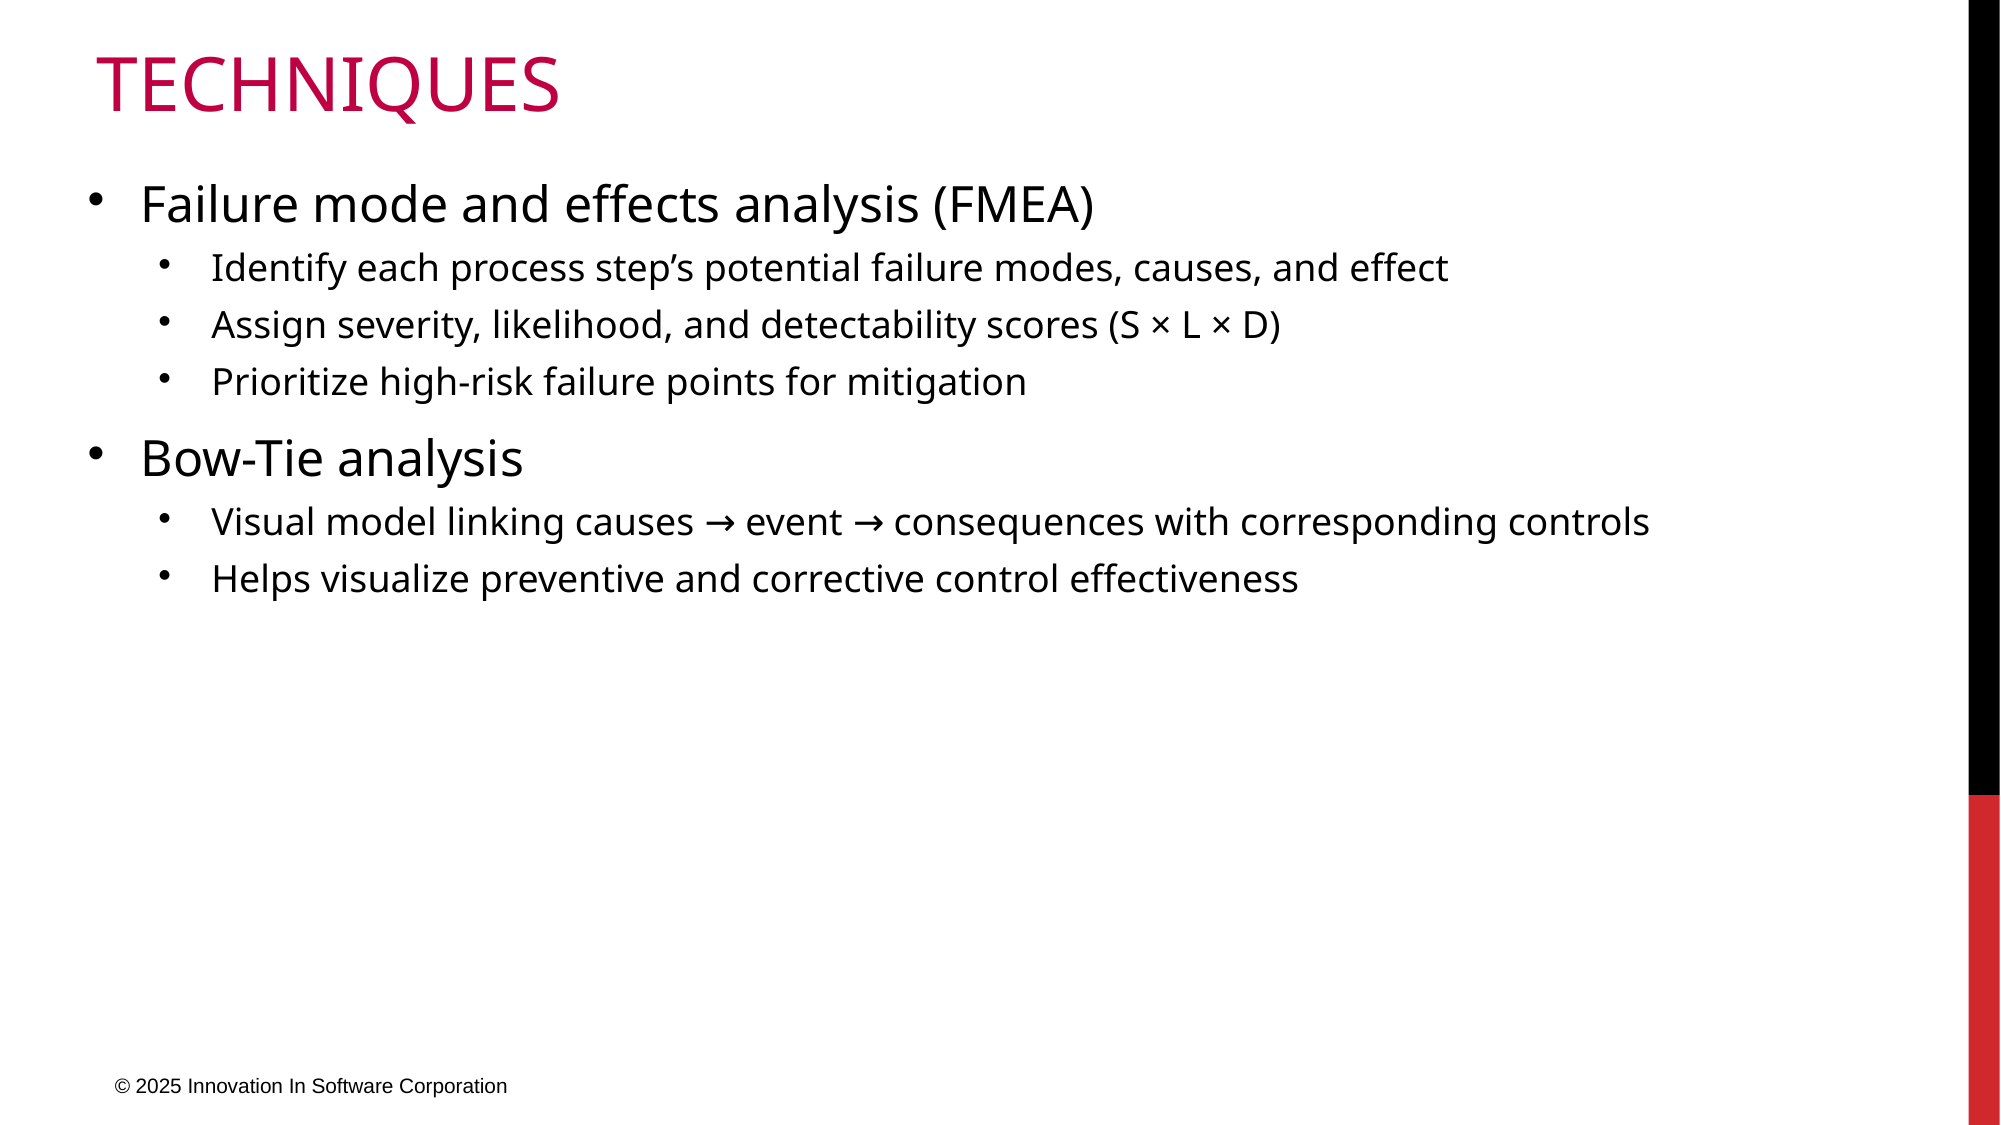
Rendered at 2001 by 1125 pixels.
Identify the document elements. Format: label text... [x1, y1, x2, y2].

title Techniques [96, 0, 1769, 185]
footer © 2025 Innovation In Software Corporation [99, 1065, 850, 1112]
list Failure mode and effects analysis (FMEA) Identify each process step’s potential failure modes, causes, and effect Assign severity, likelihood, and detectability scores (S × L × D) Prioritize high-risk failure points for mitigation Bow-Tie analysis Visual model linking causes → event → consequences with corresponding controls Helps visualize preventive and corrective control effectiveness [69, 172, 1766, 990]
